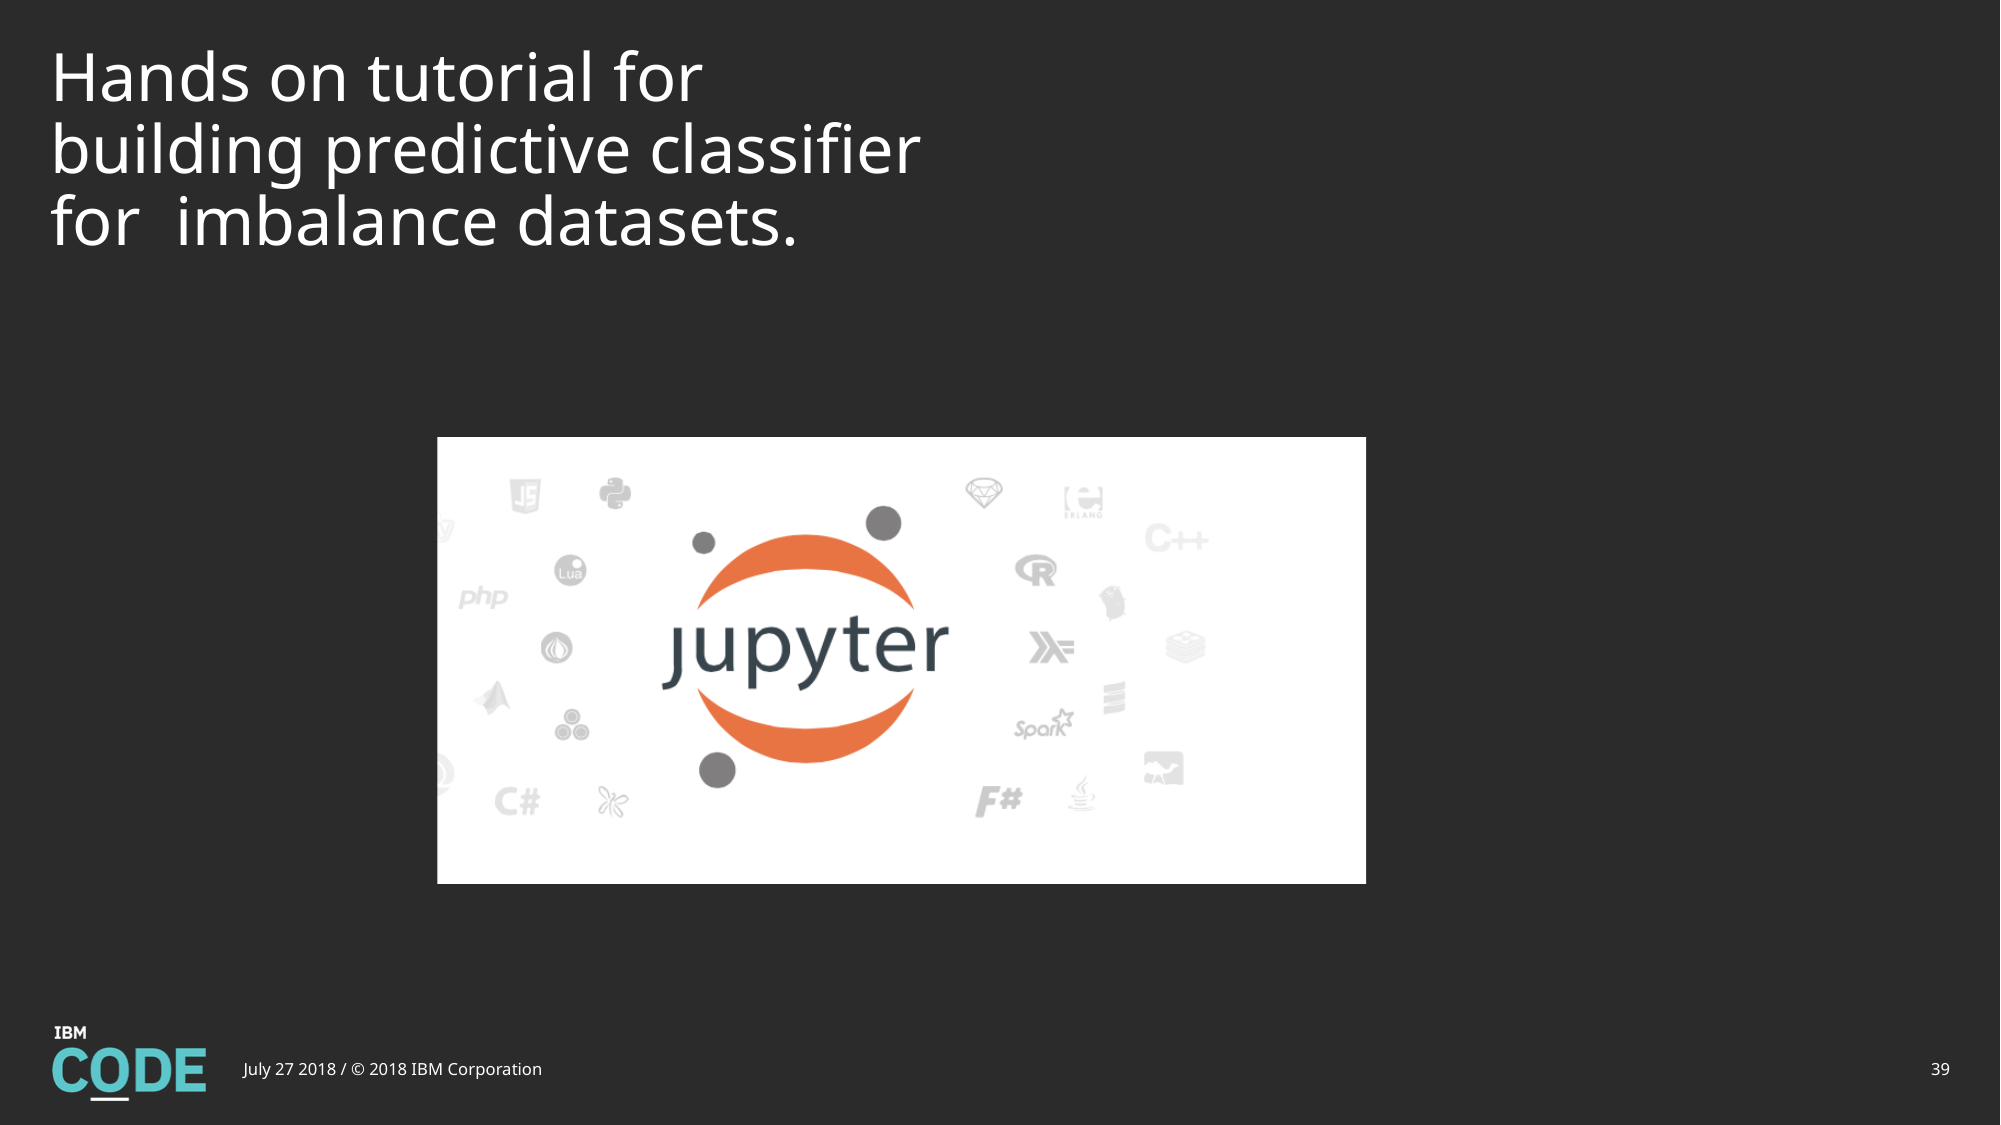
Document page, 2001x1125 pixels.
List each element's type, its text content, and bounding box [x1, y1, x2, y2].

picture [437, 437, 1367, 885]
footer July 27 2018 / © 2018 IBM Corporation [243, 1055, 1464, 1086]
picture [52, 1027, 206, 1101]
slide_number 39 [1500, 1055, 1950, 1086]
title Hands on tutorial for building predictive classifier for imbalance datasets. [50, 43, 950, 1027]
